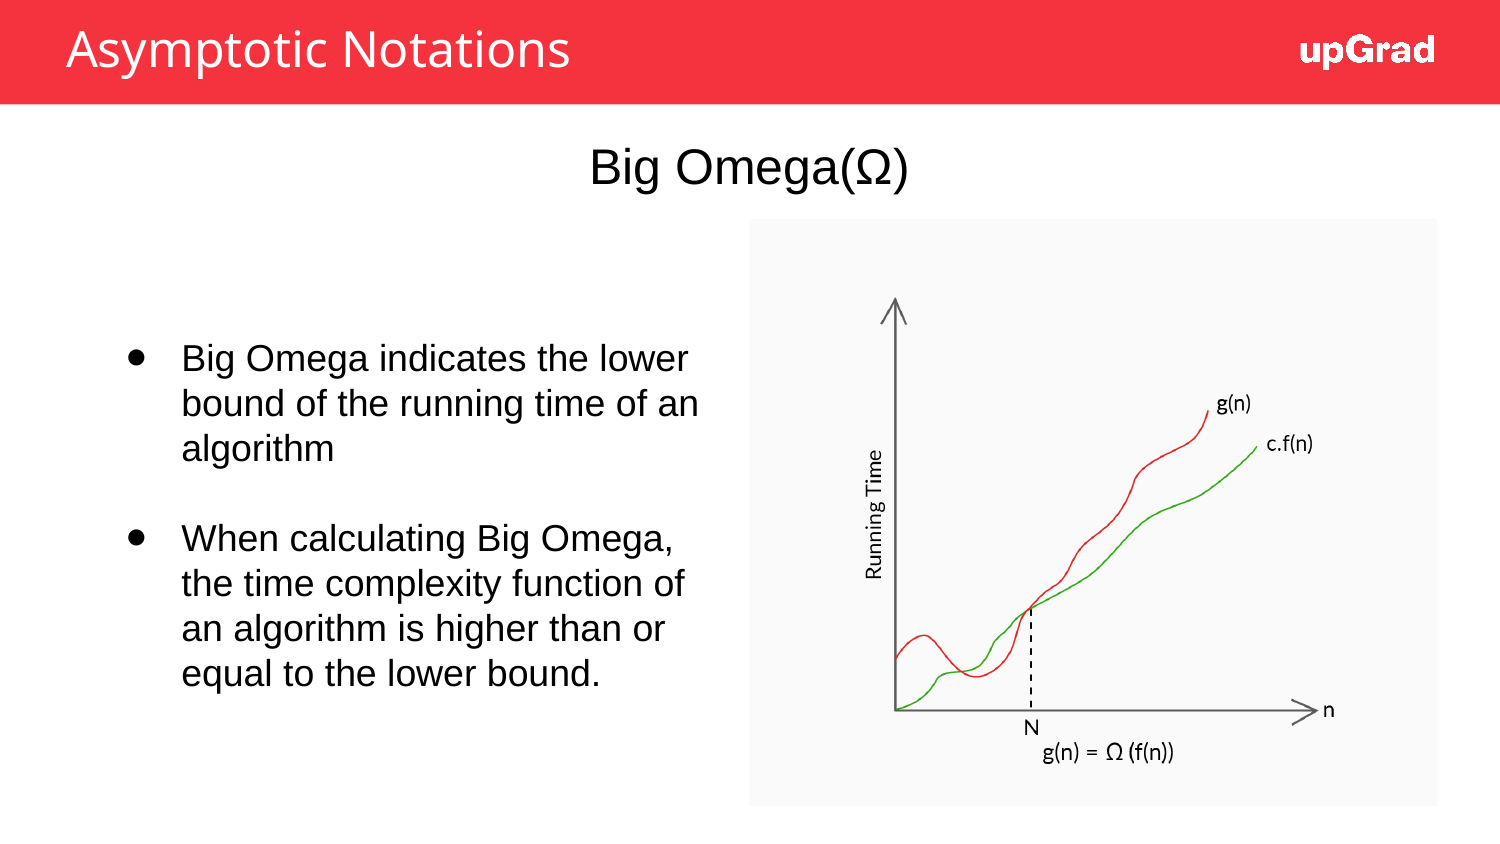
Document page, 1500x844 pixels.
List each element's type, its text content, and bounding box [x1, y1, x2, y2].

text_box Big Omega(Ω) [40, 119, 1460, 288]
text_box [0, 0, 1500, 105]
text_box [1300, 34, 1434, 70]
picture [749, 219, 1438, 806]
text_box Big Omega indicates the lower bound of the running time of an algorithm When calculating Big Omega, the time complexity function of an algorithm is higher than or equal to the lower bound. [91, 318, 724, 707]
text_box Asymptotic Notations [63, 15, 1203, 80]
